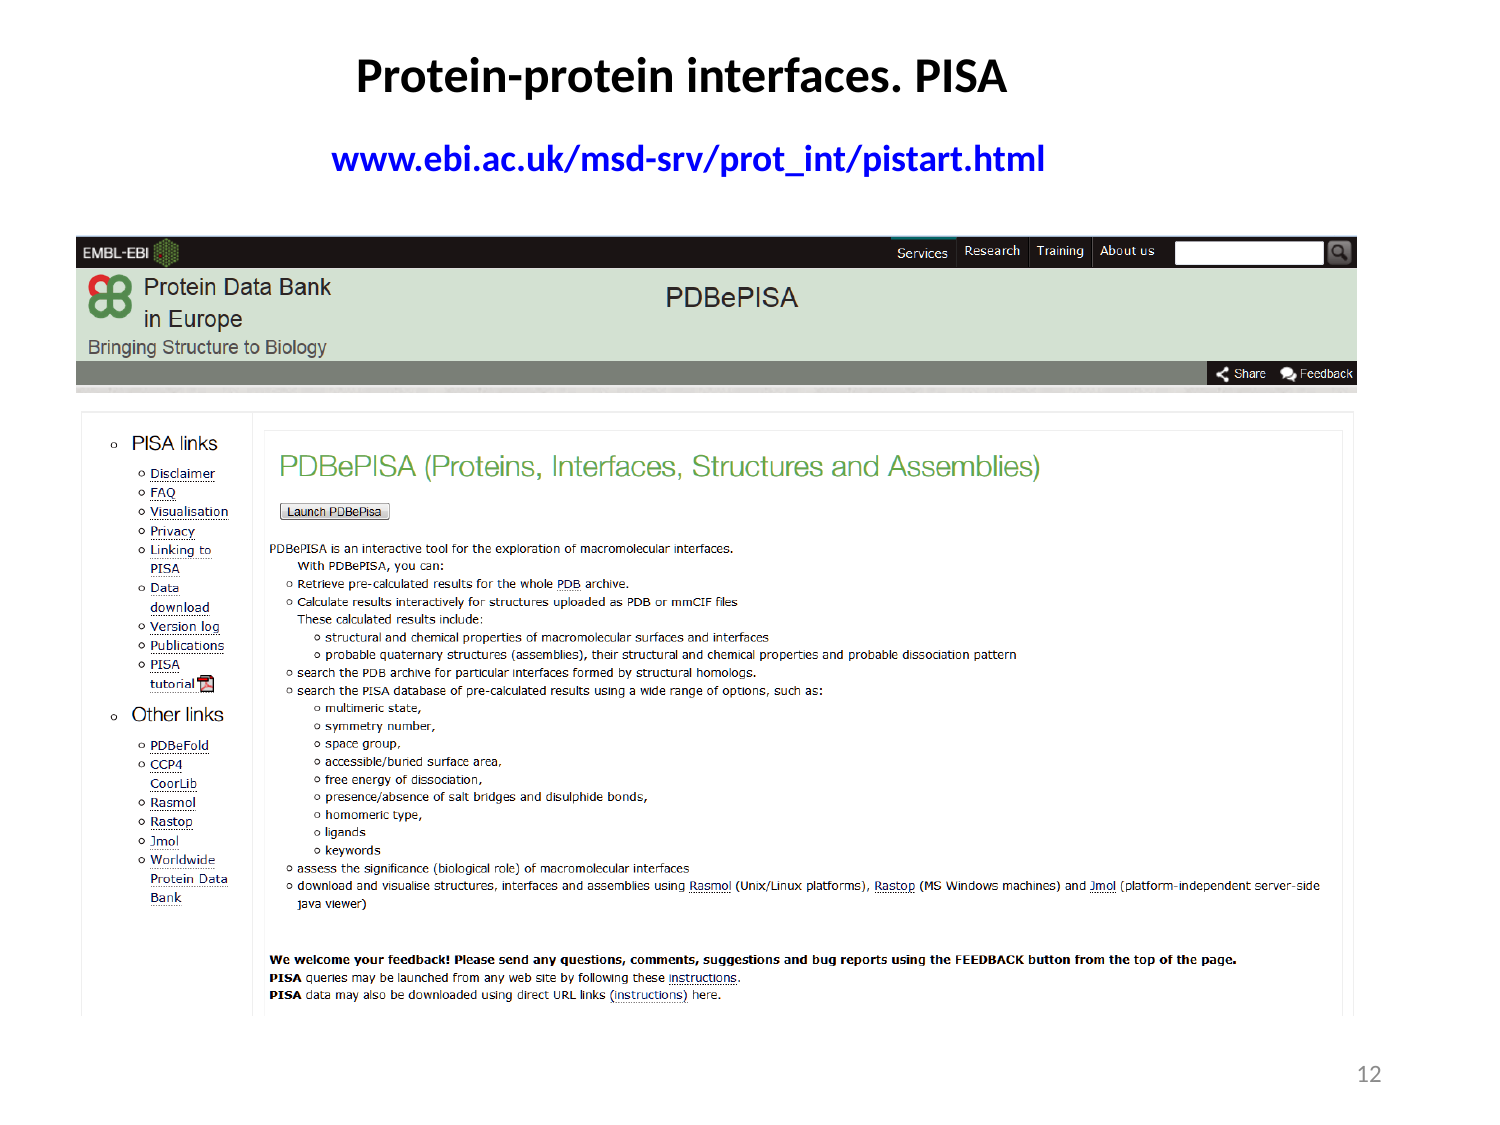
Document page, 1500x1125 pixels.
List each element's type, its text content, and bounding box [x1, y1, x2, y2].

picture [76, 235, 1357, 1016]
text_box Protein-protein interfaces. PISA [341, 35, 1024, 111]
text_box www.ebi.ac.uk/msd-srv/prot_int/pistart.html [316, 126, 1062, 187]
slide_number 12 [1059, 1042, 1397, 1103]
